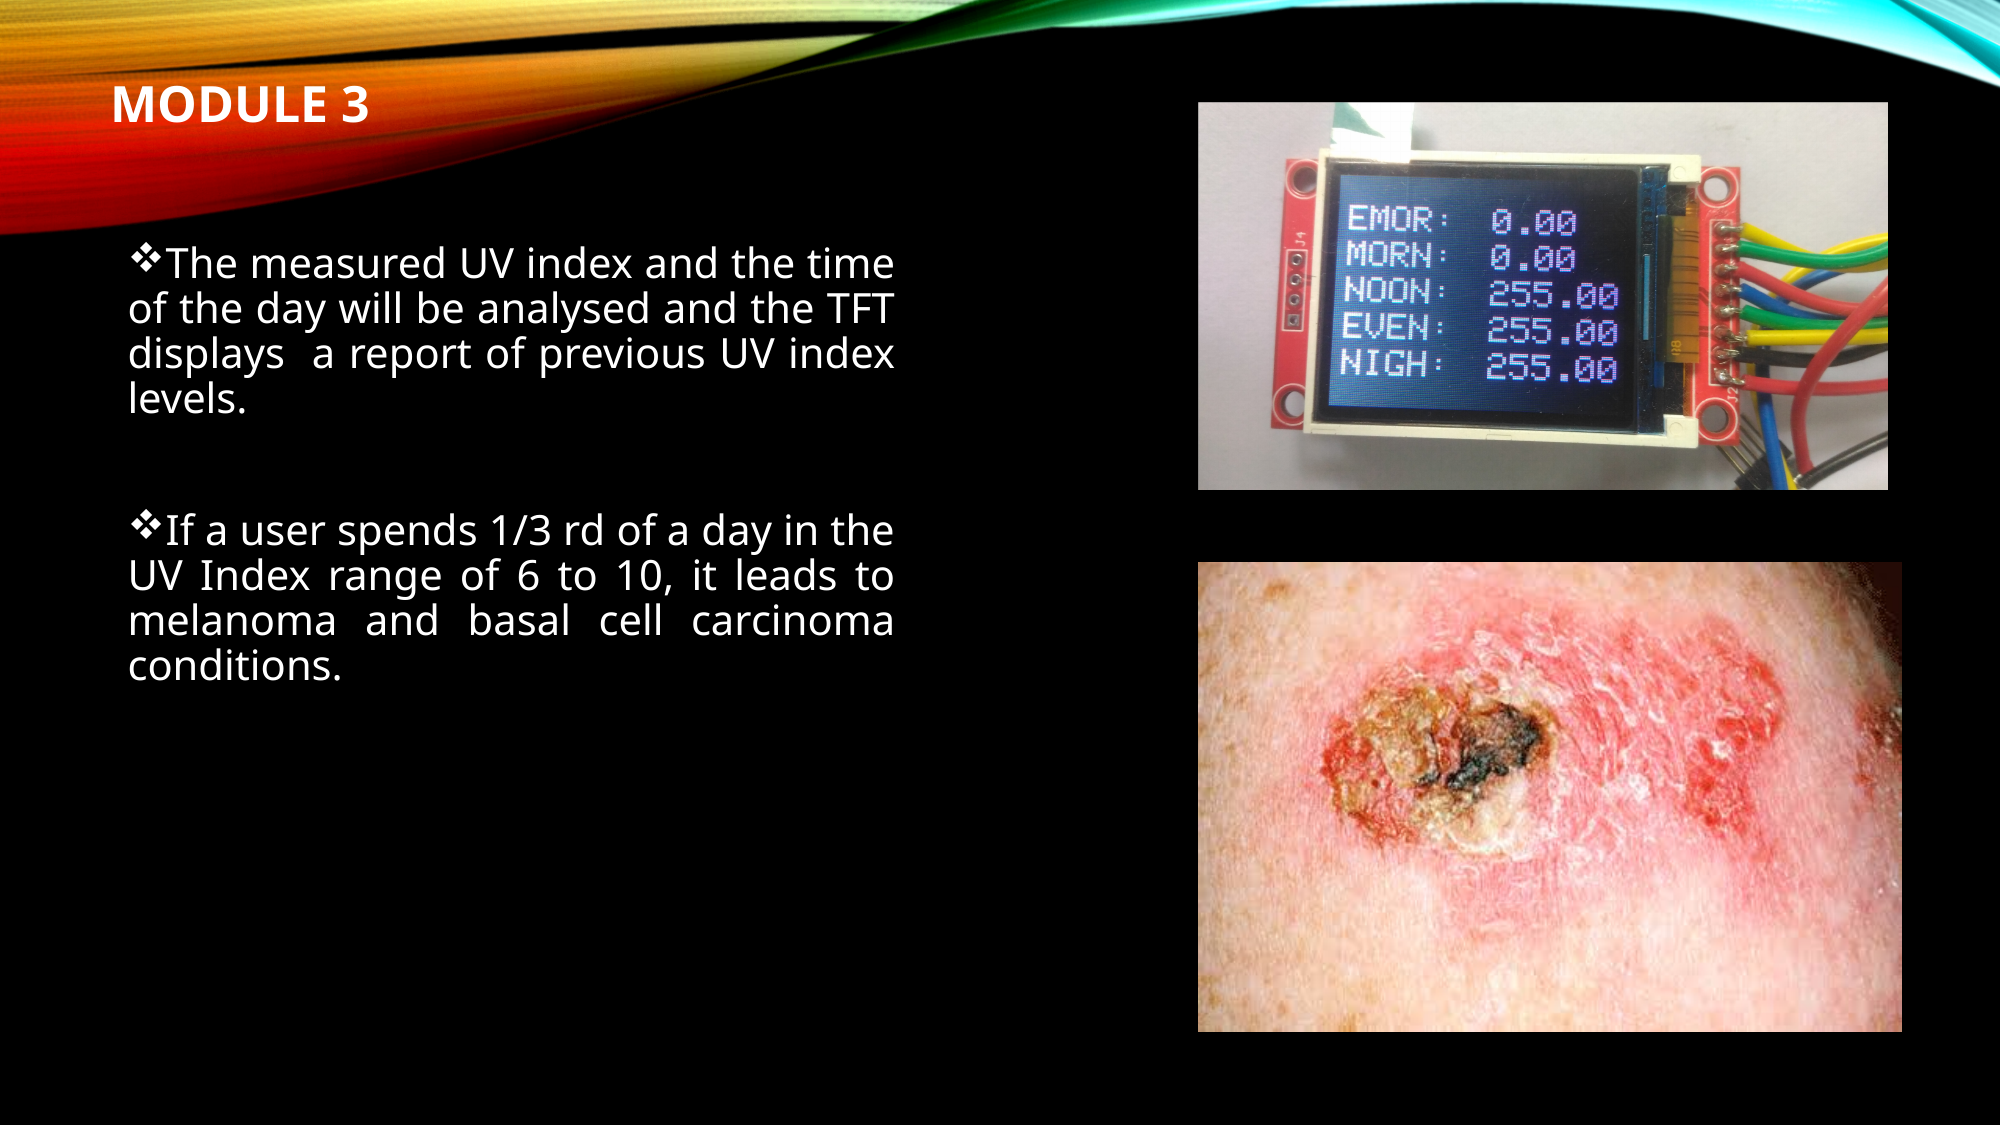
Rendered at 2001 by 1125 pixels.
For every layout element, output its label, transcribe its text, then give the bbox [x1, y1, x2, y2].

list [1198, 101, 1888, 490]
list The measured UV index and the time of the day will be analysed and the TFT displays a report of previous UV index levels. If a user spends 1/3 rd of a day in the UV Index range of 6 to 10, it leads to melanoma and basal cell carcinoma conditions. [112, 235, 911, 981]
title MODULE 3 [95, 45, 658, 141]
picture [1198, 562, 1903, 1032]
picture [0, 0, 2000, 237]
